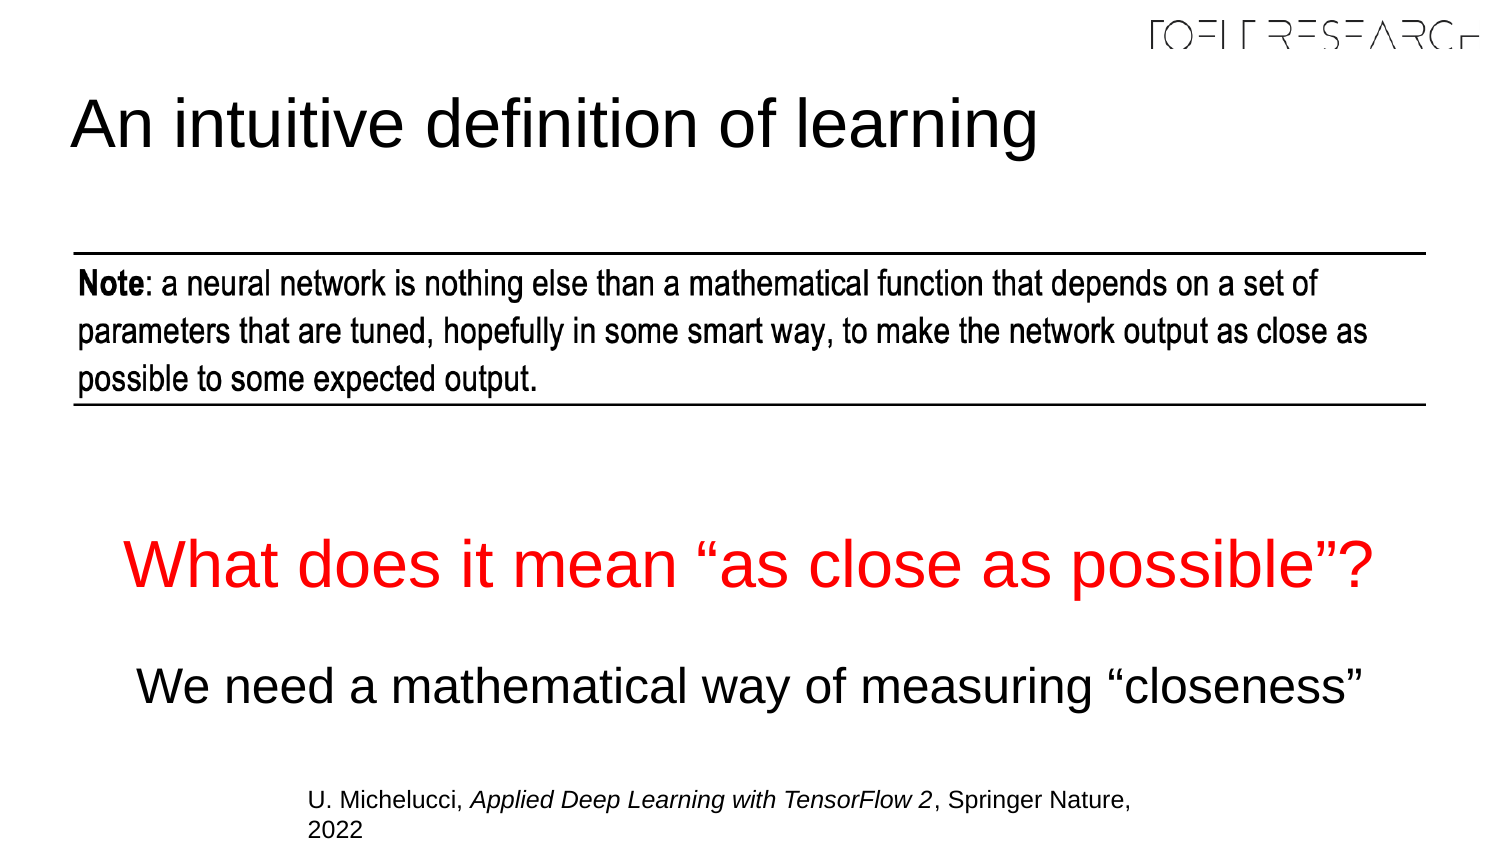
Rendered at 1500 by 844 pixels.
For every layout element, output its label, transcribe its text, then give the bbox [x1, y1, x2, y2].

text_box We need a mathematical way of measuring “closeness” [121, 645, 1379, 721]
text_box What does it mean “as close as possible”? [109, 512, 1391, 608]
text_box U. Michelucci, Applied Deep Learning with TensorFlow 2, Springer Nature, 2022 [292, 776, 1207, 844]
title An intuitive definition of learning [55, 43, 1350, 207]
picture [55, 234, 1445, 422]
